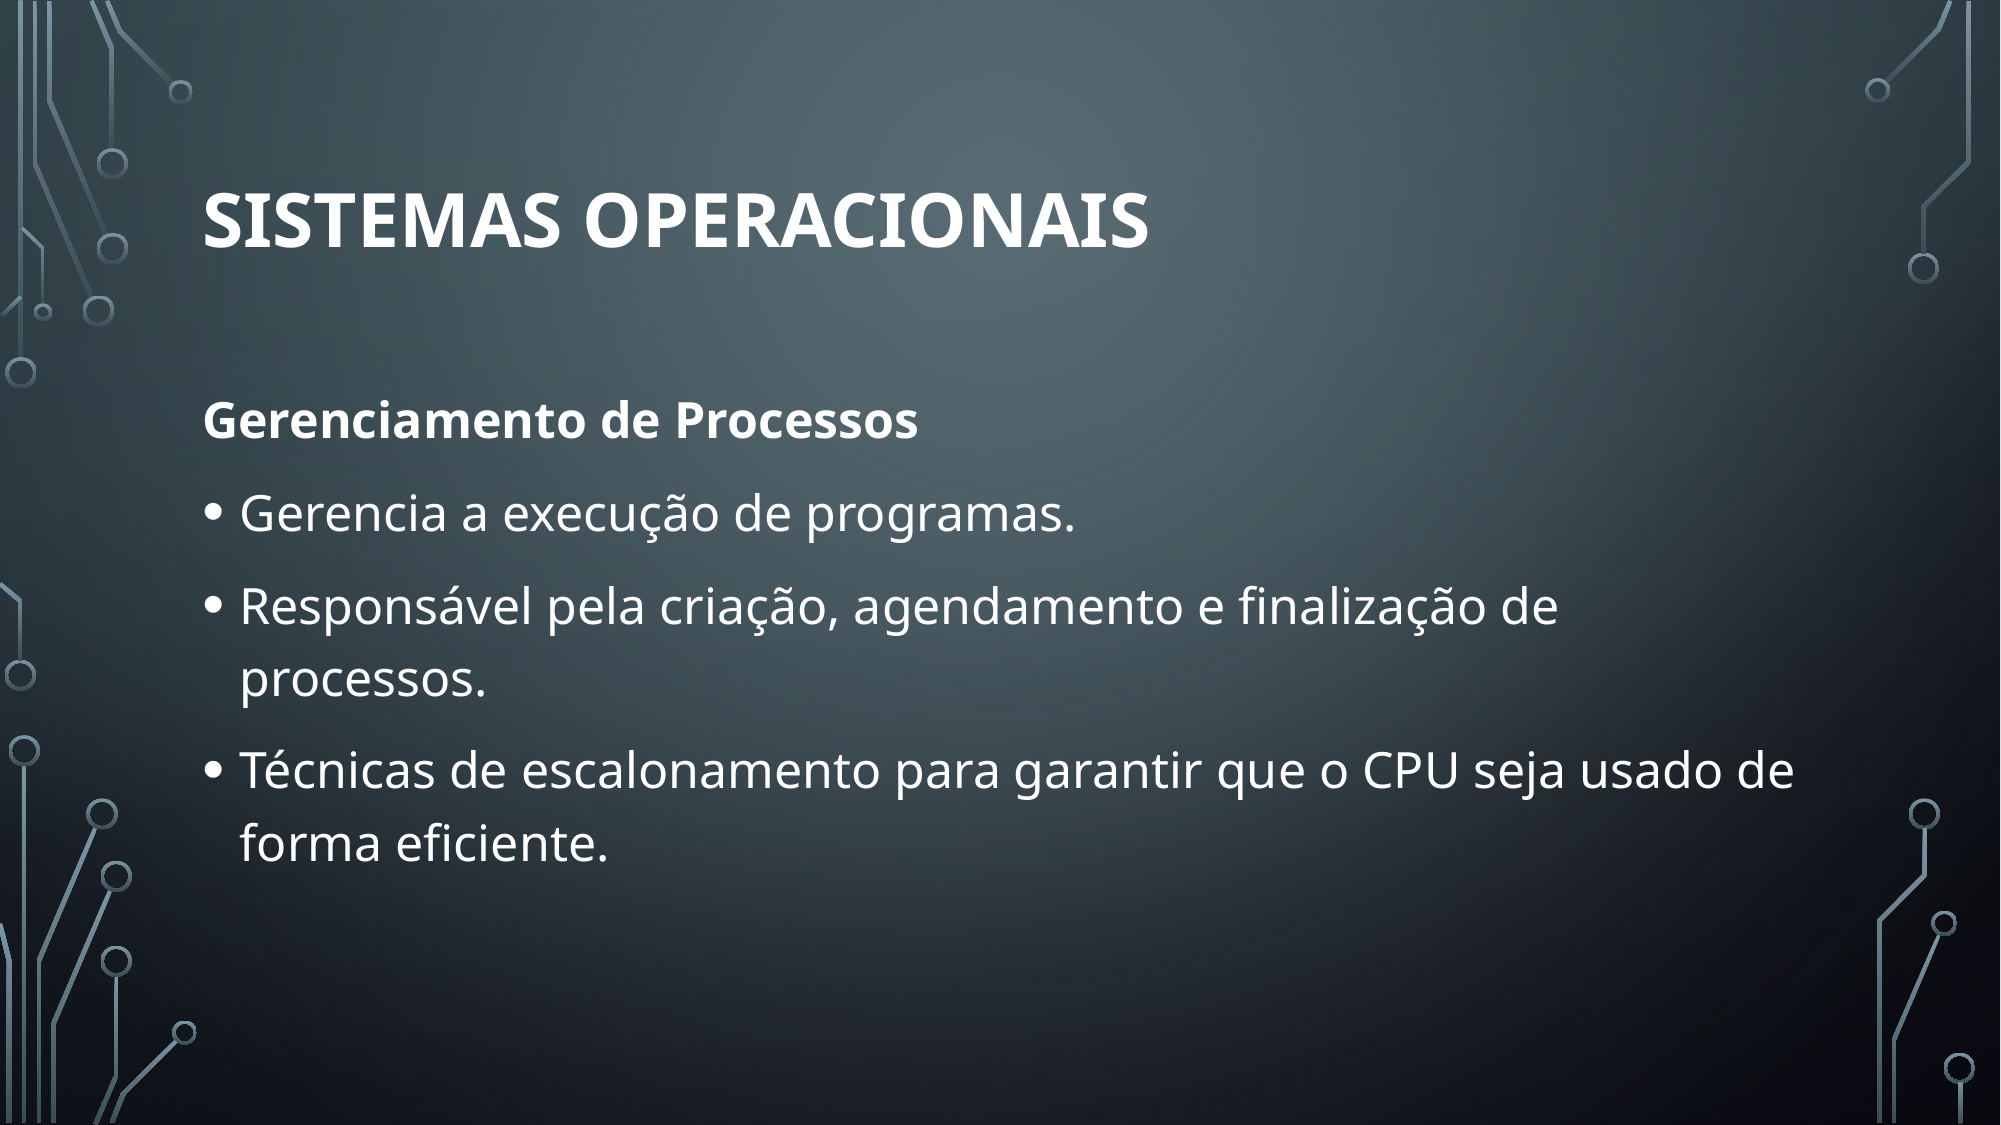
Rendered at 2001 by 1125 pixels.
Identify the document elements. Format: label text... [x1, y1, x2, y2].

title Sistemas operacionais [187, 101, 1813, 344]
list Gerenciamento de Processos Gerencia a execução de programas. Responsável pela criação, agendamento e finalização de processos. Técnicas de escalonamento para garantir que o CPU seja usado de forma eficiente. [187, 369, 1813, 950]
